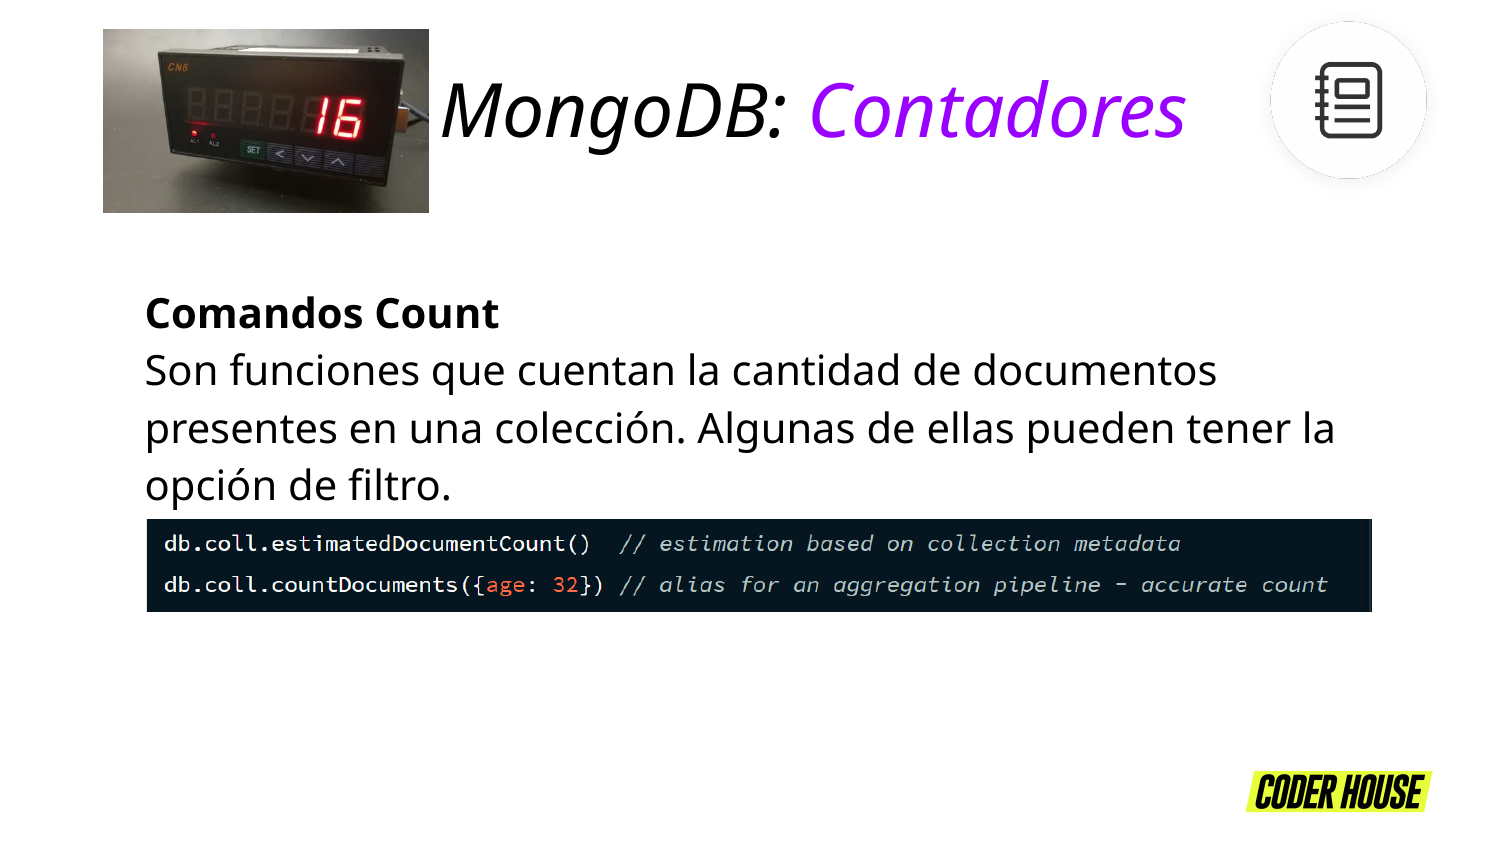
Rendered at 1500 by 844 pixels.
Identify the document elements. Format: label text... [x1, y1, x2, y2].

picture [1251, 2, 1447, 198]
picture [103, 29, 429, 213]
picture [1241, 764, 1437, 819]
text_box MongoDB: Contadores [432, 47, 1226, 153]
picture [146, 519, 1373, 612]
text_box Comandos Count Son funciones que cuentan la cantidad de documentos presentes en una colección. Algunas de ellas pueden tener la opción de filtro. [129, 264, 1436, 476]
